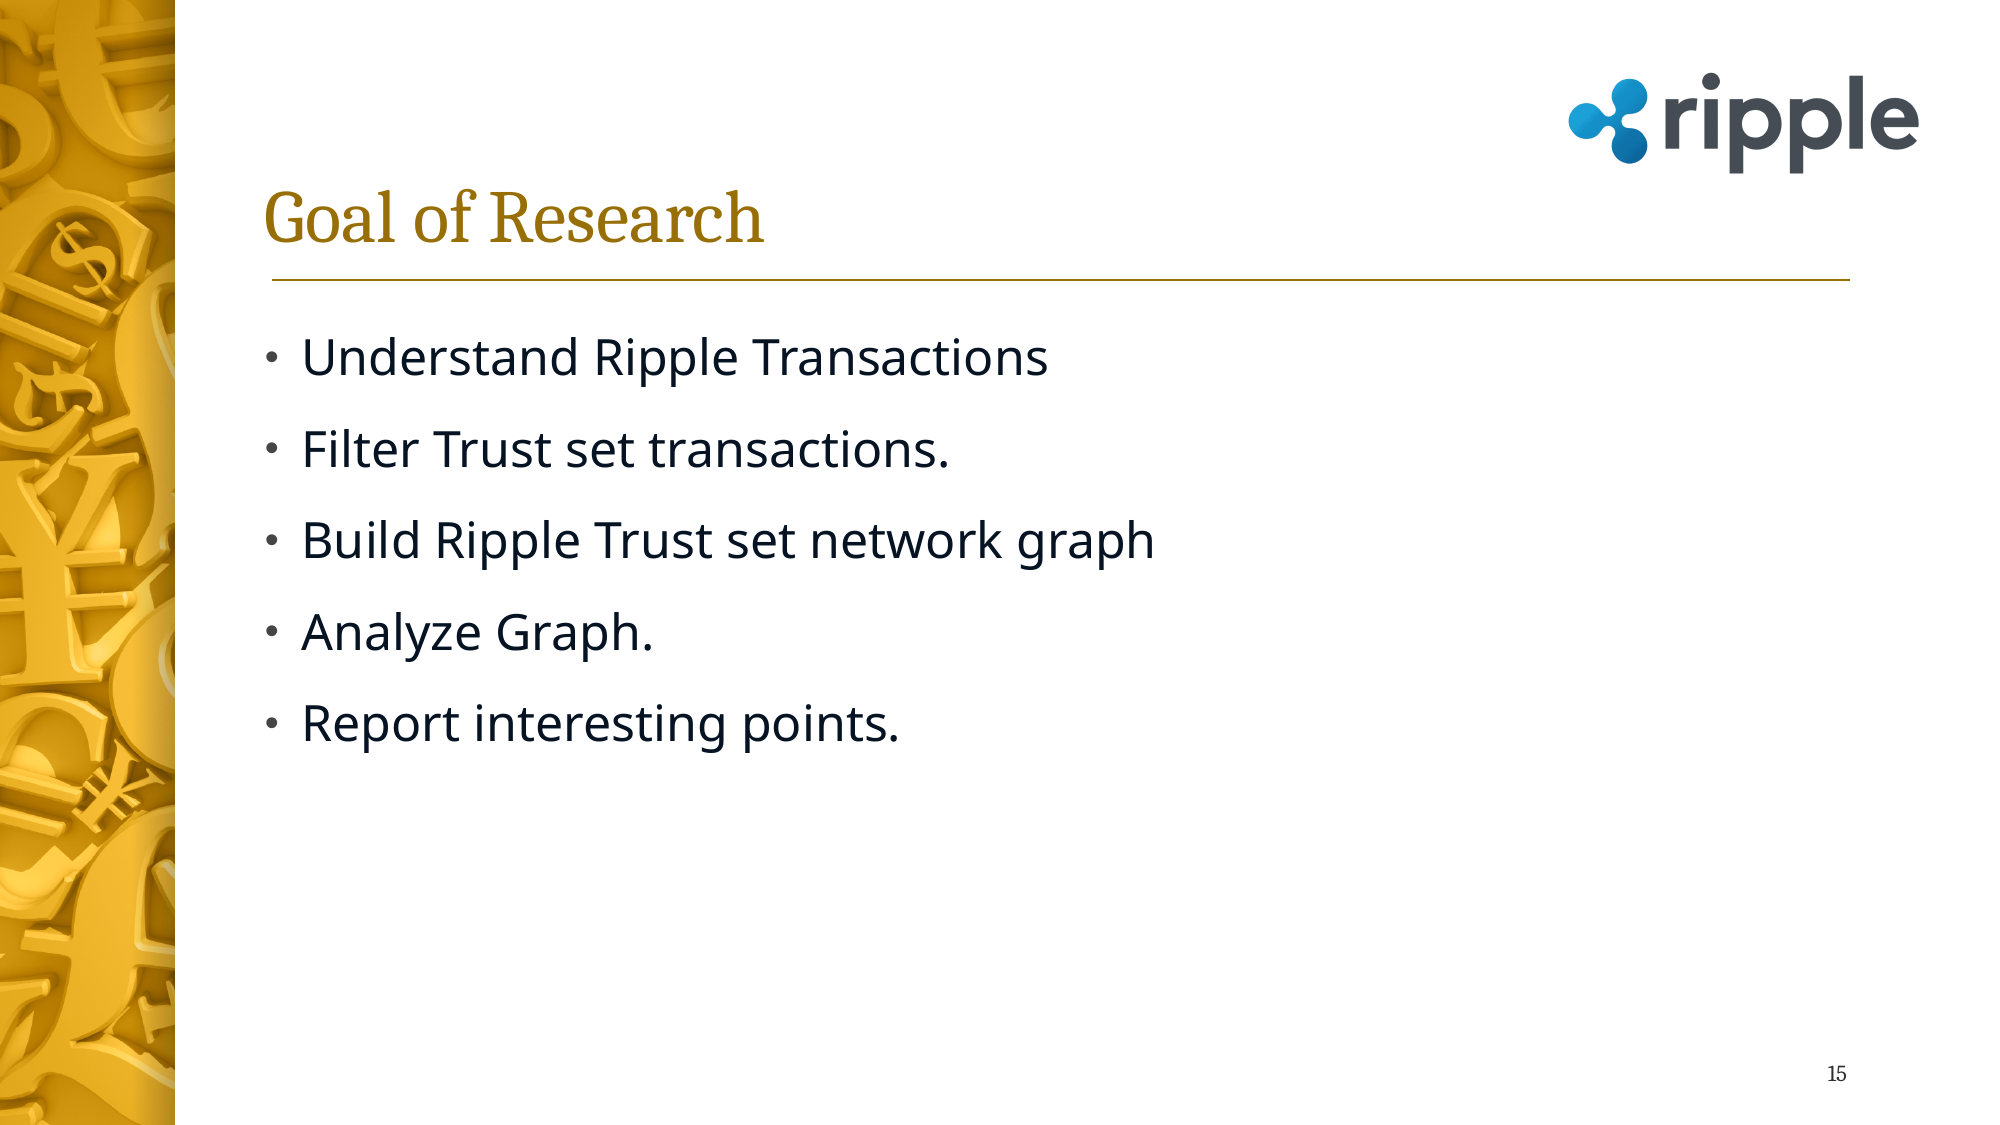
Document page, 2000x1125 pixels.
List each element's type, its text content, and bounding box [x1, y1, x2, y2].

list Understand Ripple Transactions Filter Trust set transactions. Build Ripple Trust set network graph Analyze Graph. Report interesting points. [249, 324, 1863, 1012]
title Goal of Research [249, 66, 1863, 267]
slide_number 15 [1687, 1050, 1863, 1096]
picture [1566, 40, 1933, 186]
picture [0, 0, 175, 1125]
